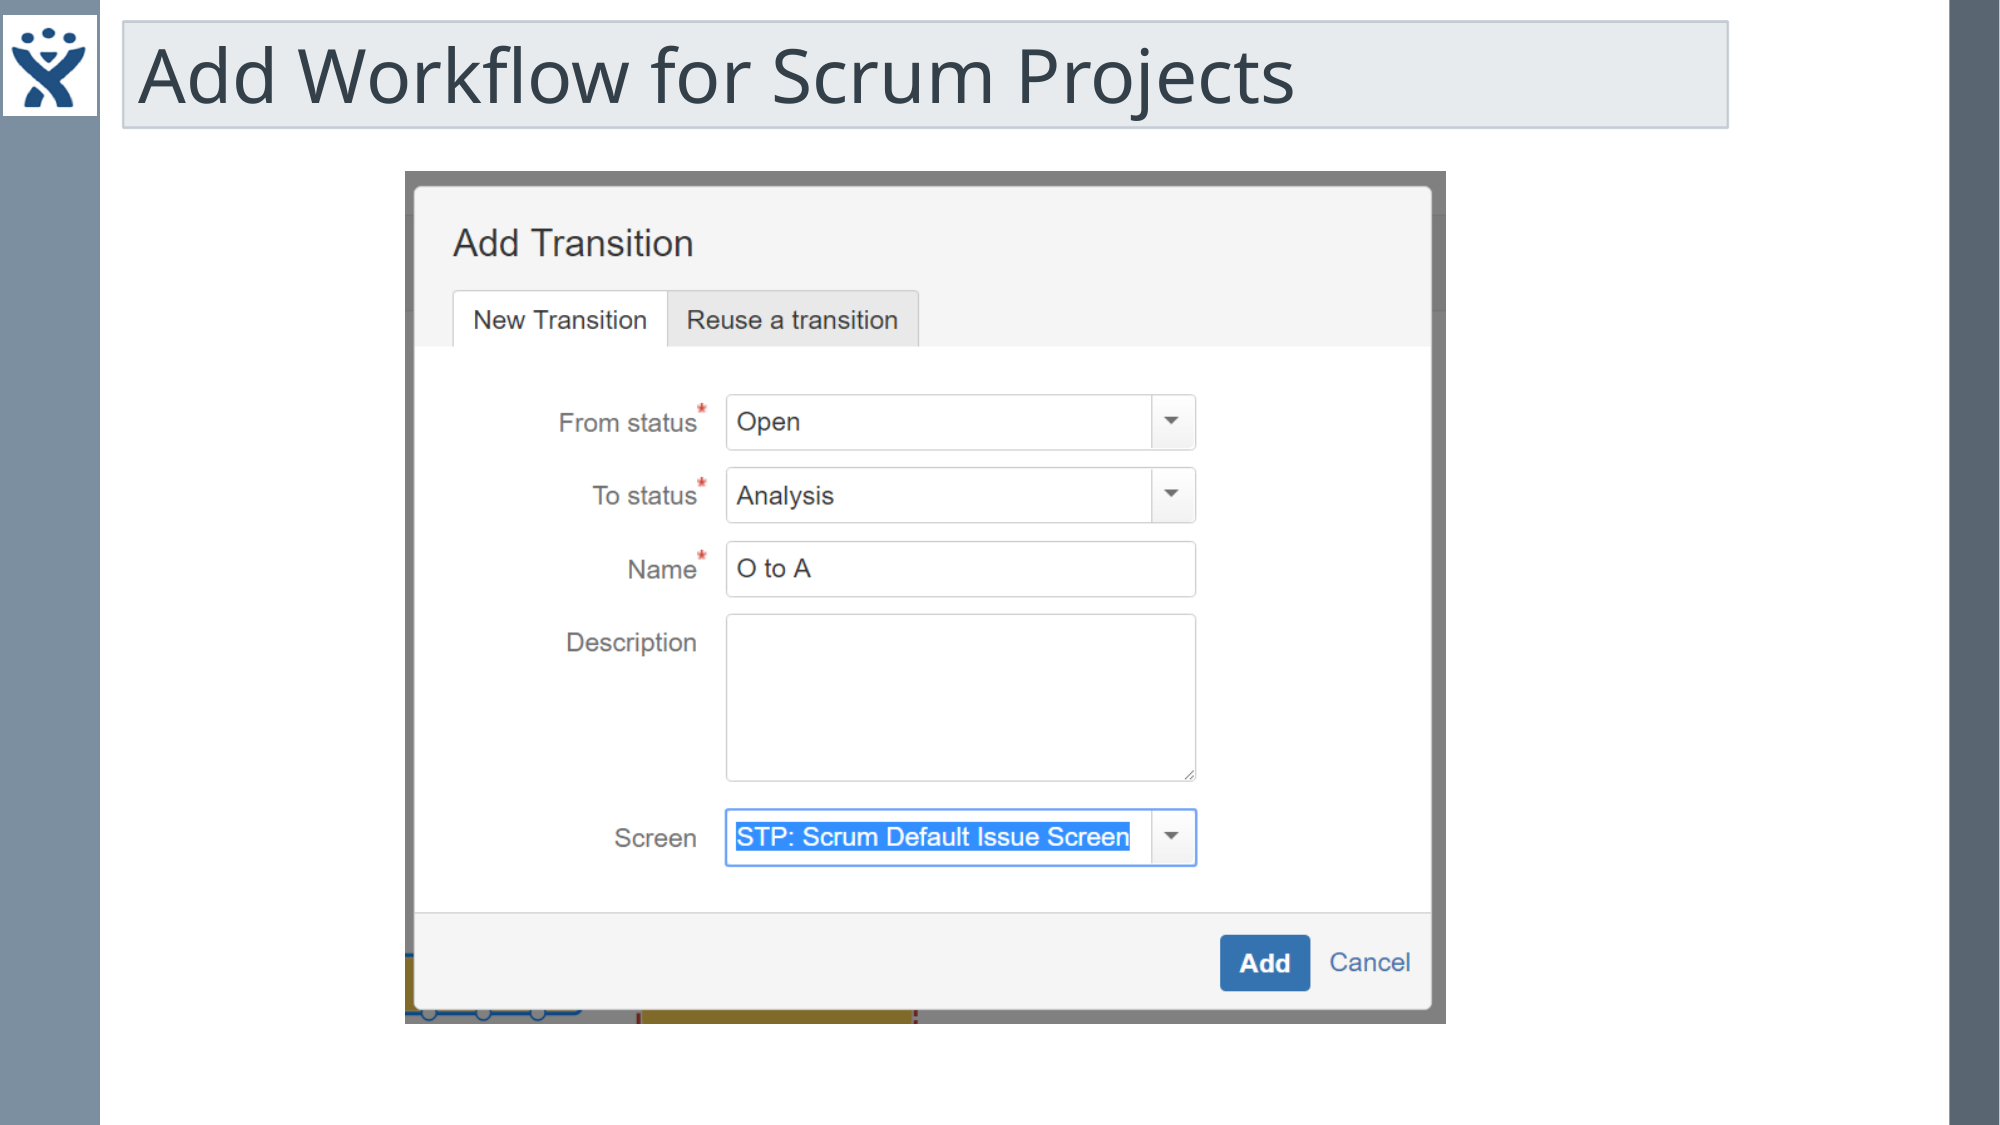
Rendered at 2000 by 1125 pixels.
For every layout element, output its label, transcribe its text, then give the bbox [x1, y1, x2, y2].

picture [3, 15, 97, 116]
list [405, 171, 1446, 1024]
title Add Workflow for Scrum Projects [122, 20, 1729, 129]
